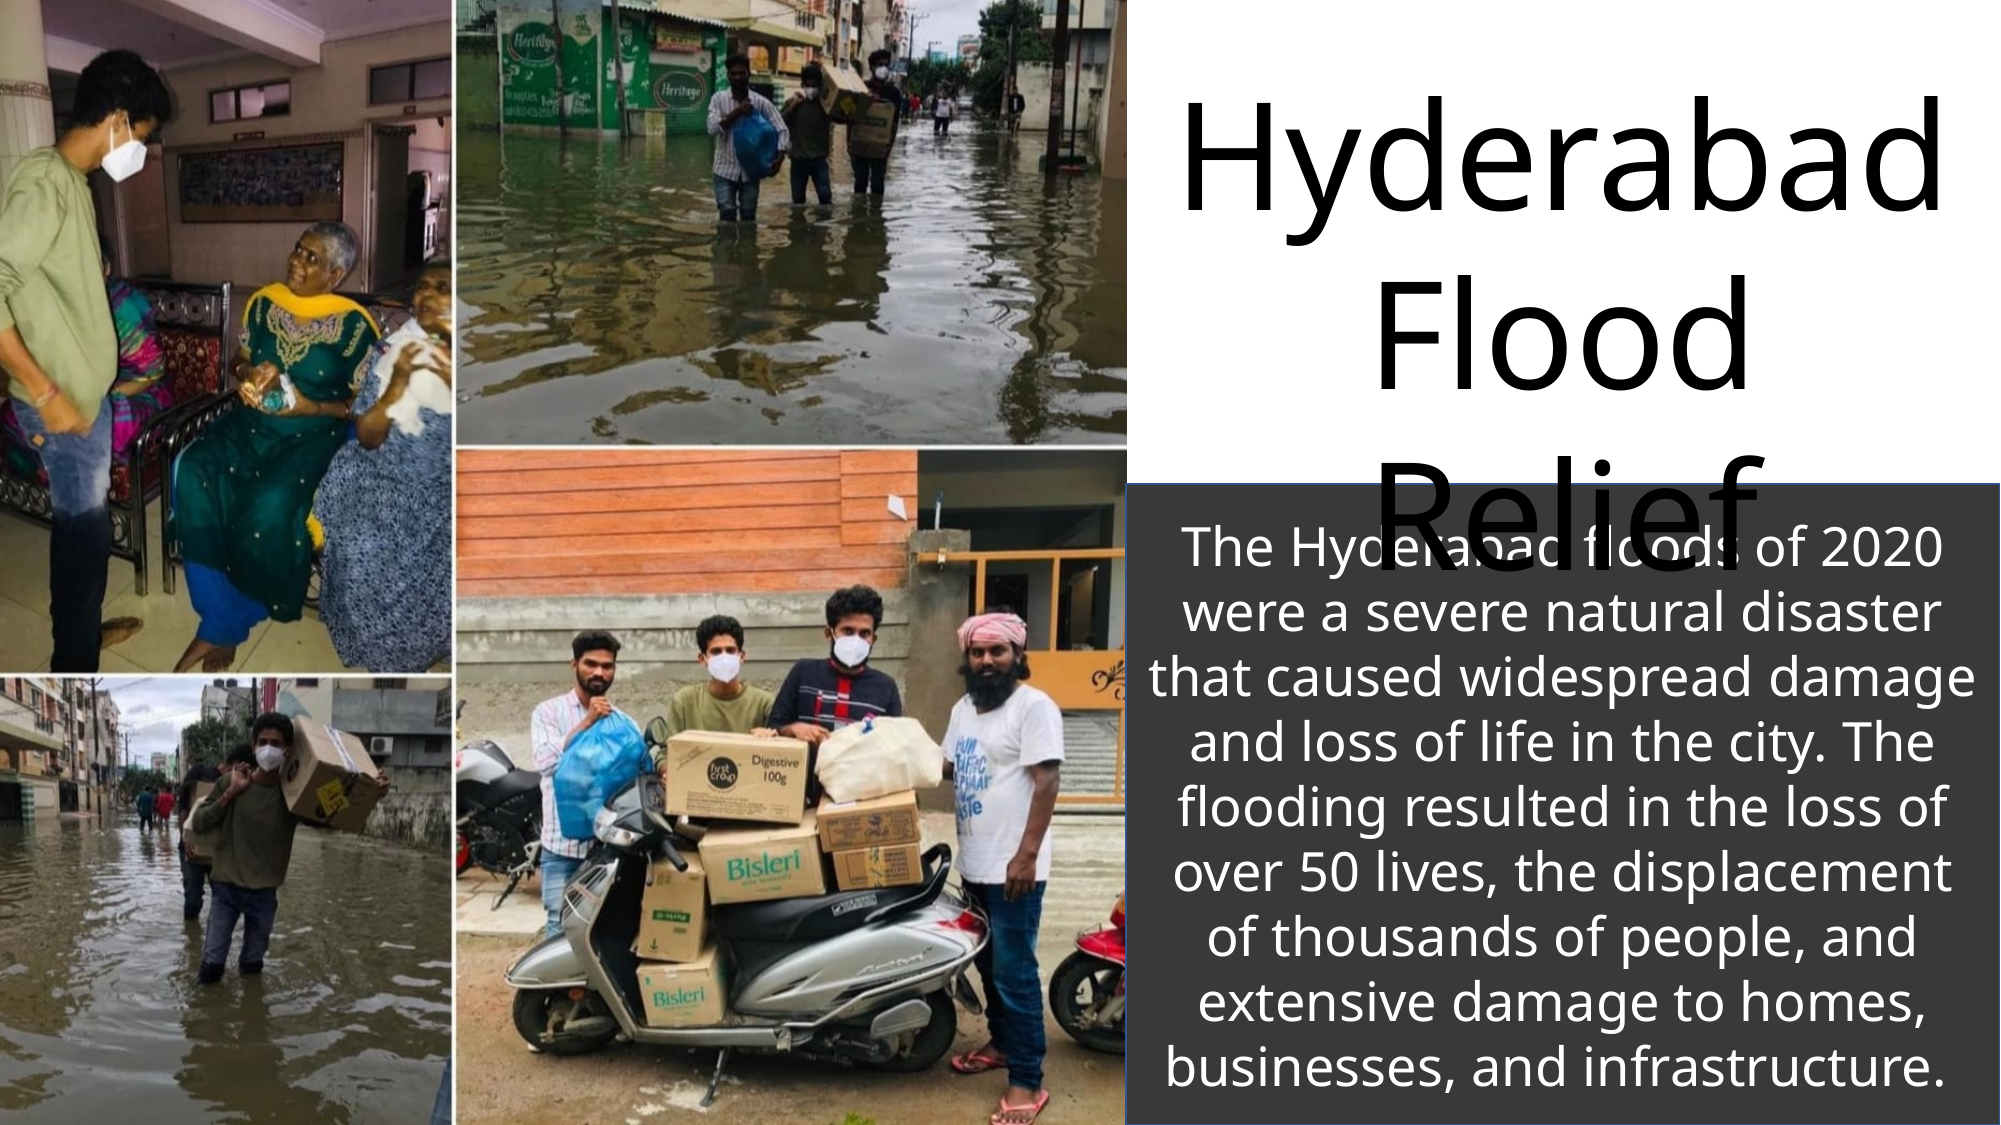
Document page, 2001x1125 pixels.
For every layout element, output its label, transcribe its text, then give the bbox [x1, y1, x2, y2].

text_box Hyderabad Flood Relief [1157, 52, 1969, 608]
text_box The Hyderabad floods of 2020 were a severe natural disaster that caused widespread damage and loss of life in the city. The flooding resulted in the loss of over 50 lives, the displacement of thousands of people, and extensive damage to homes, businesses, and infrastructure. [1126, 483, 2000, 1125]
picture [0, 0, 1127, 1125]
